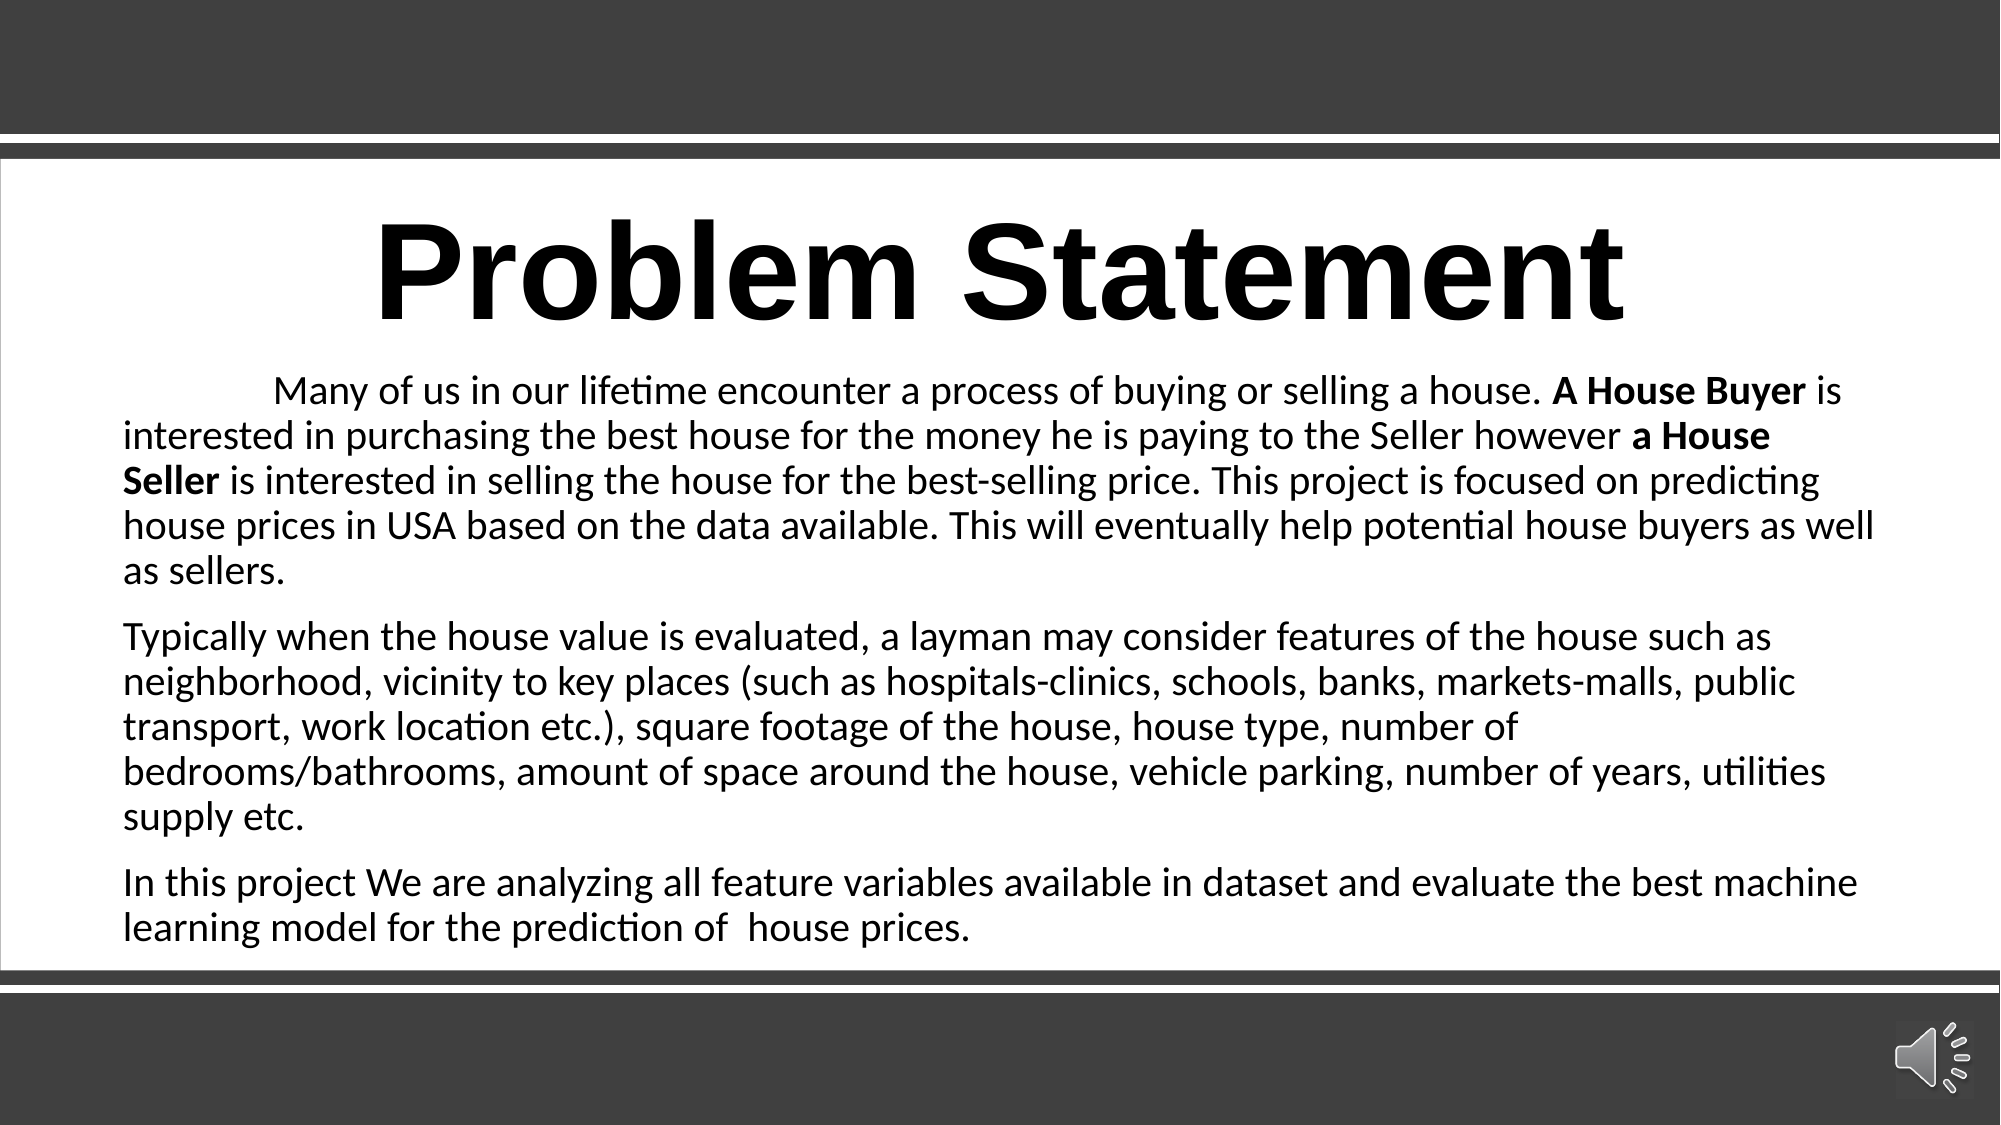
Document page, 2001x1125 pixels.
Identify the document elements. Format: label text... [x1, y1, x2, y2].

text_box [0, 971, 2000, 988]
text_box [129, 356, 1912, 958]
text_box [0, 139, 2000, 158]
subtitle Many of us in our lifetime encounter a process of buying or selling a house. A House Buyer is interested in purchasing the best house for the money he is paying to the Seller however a House Seller is interested in selling the house for the best-selling price. This project is focused on predicting house prices in USA based on the data available. This will eventually help potential house buyers as well as sellers. Typically when the house value is evaluated, a layman may consider features of the house such as neighborhood, vicinity to key places (such as hospitals-clinics, schools, banks, markets-malls, public transport, work location etc.), square footage of the house, house type, number of bedrooms/bathrooms, amount of space around the house, vehicle parking, number of years, utilities supply etc. In this project We are analyzing all feature variables available in dataset and evaluate the best machine learning model for the prediction of house prices. [107, 360, 1892, 953]
text_box [0, 990, 2000, 1125]
picture [1894, 1019, 1975, 1100]
text_box [0, 158, 2000, 971]
title Problem Statement [130, 168, 1870, 356]
text_box [0, 0, 2000, 138]
